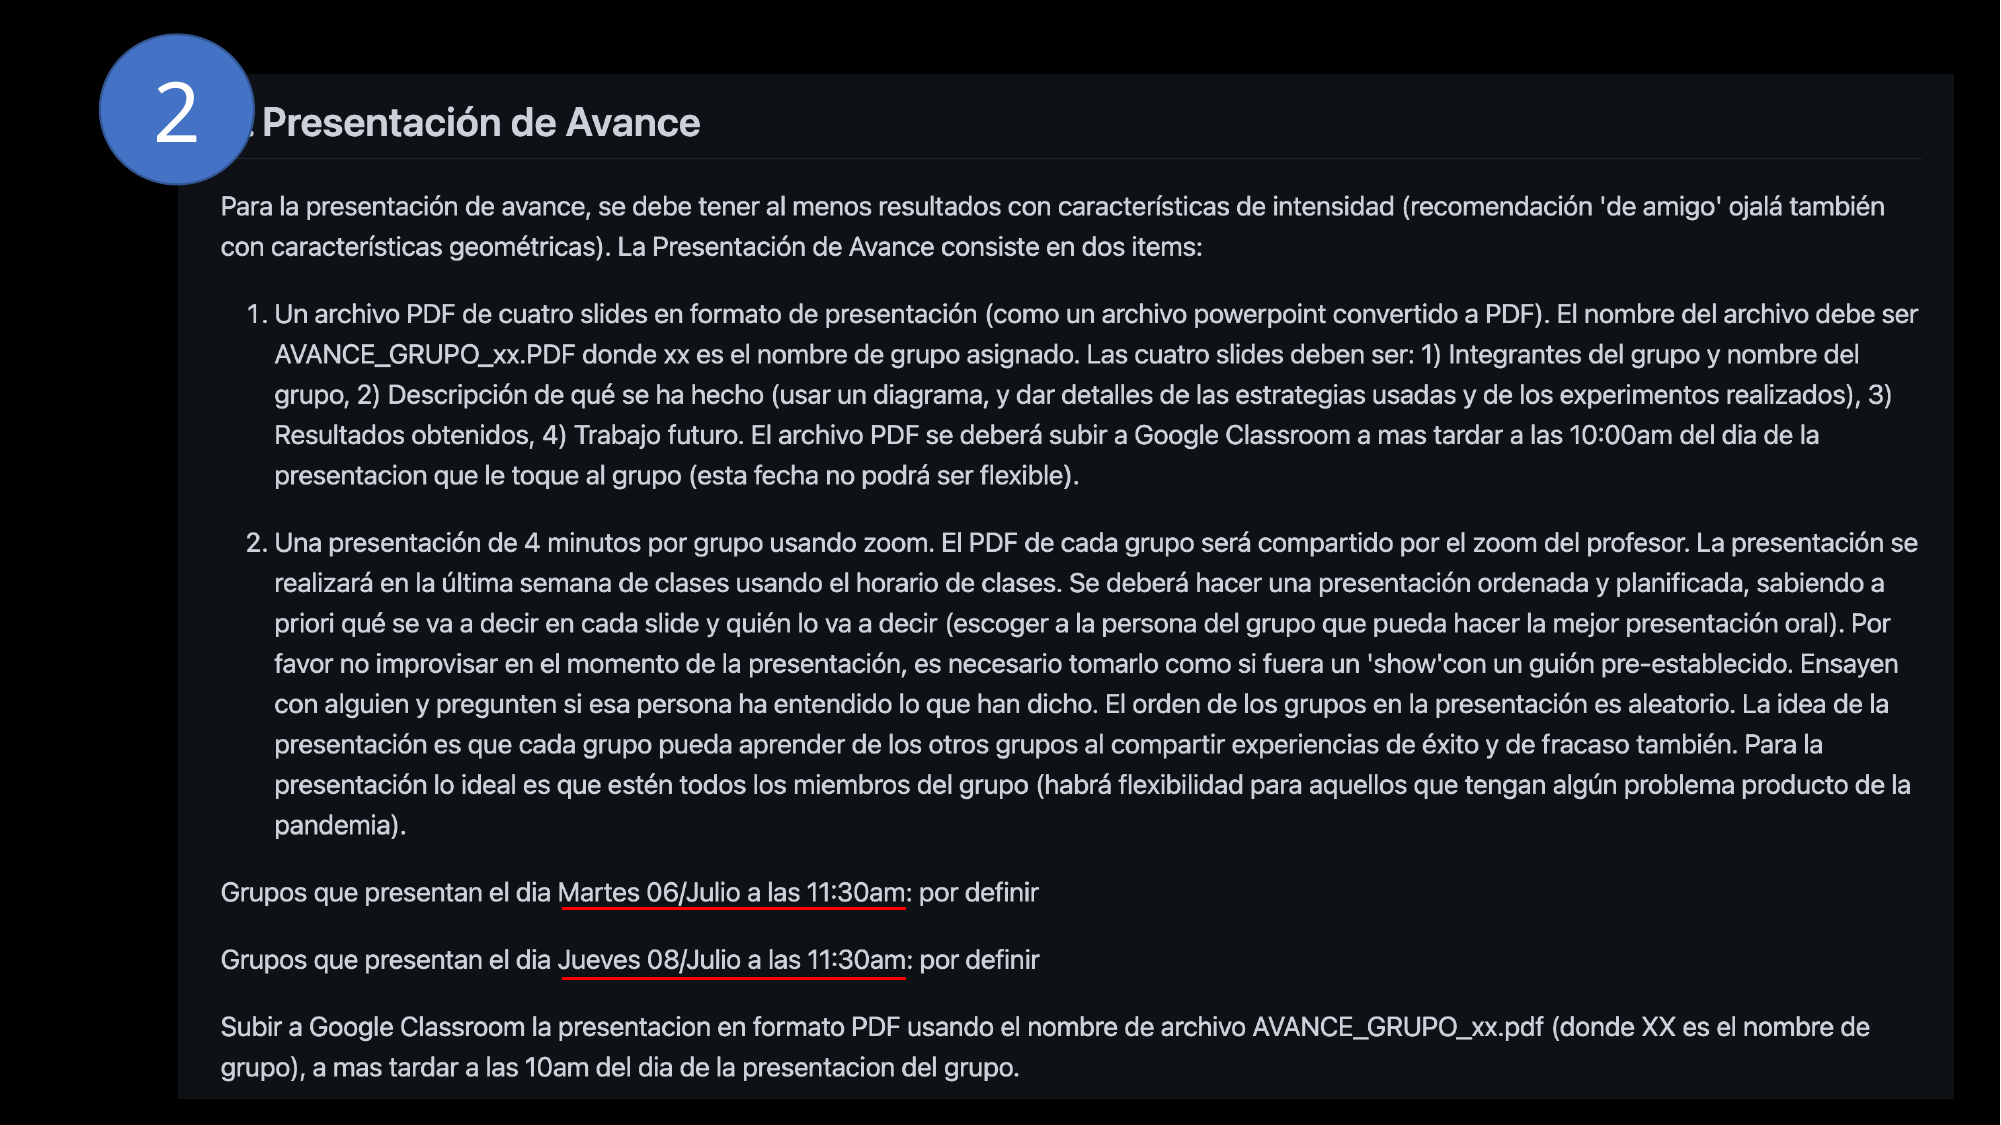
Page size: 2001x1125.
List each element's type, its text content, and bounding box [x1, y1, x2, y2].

text_box 2 [98, 33, 246, 186]
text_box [561, 908, 907, 979]
picture [178, 74, 1954, 1099]
